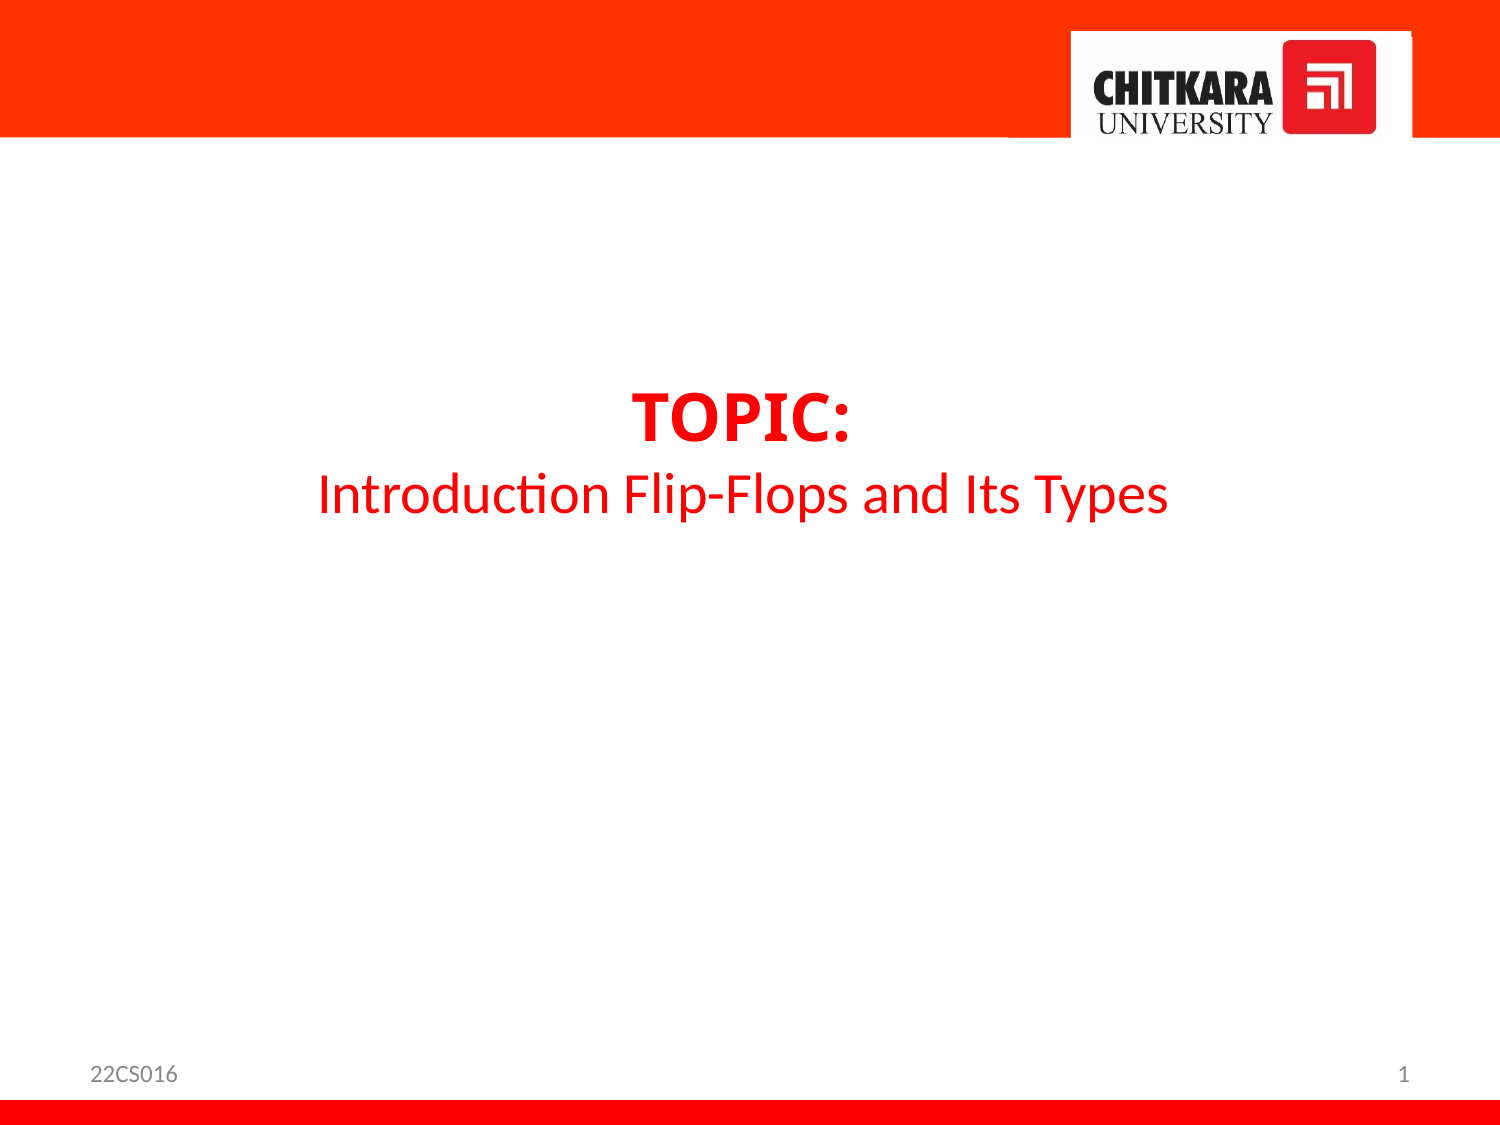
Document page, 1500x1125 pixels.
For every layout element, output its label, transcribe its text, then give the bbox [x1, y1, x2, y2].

picture [1074, 37, 1391, 137]
text_box TOPIC: Introduction Flip-Flops and Its Types [0, 137, 1500, 1125]
